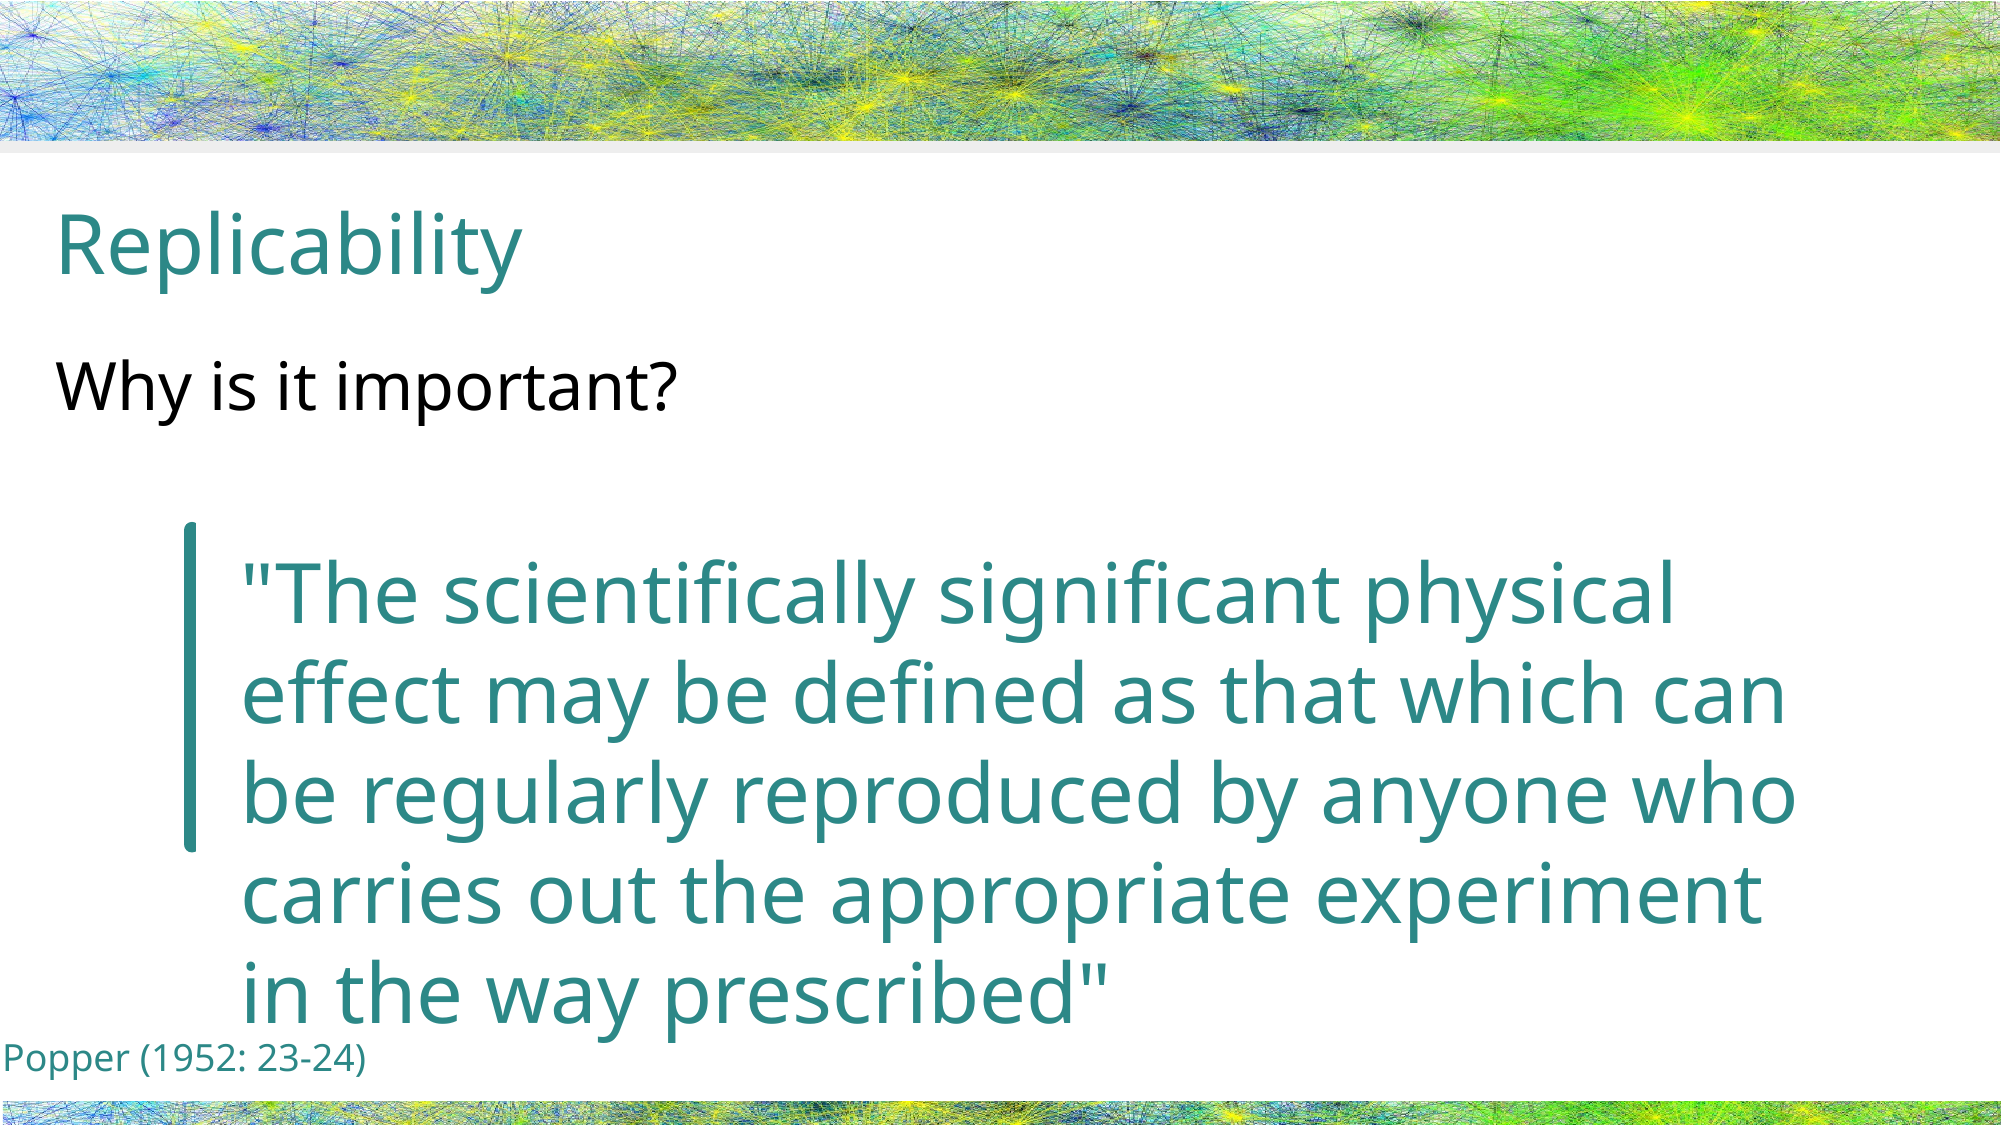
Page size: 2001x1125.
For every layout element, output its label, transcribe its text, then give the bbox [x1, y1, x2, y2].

picture [2, 1100, 2001, 1125]
text_box Replicability [40, 183, 1885, 299]
text_box "The scientifically significant physical effect may be defined as that which can be regularly reproduced by anyone who carries out the appropriate experiment in the way prescribed" [225, 532, 1851, 1048]
text_box Popper (1952: 23-24) [0, 1026, 382, 1087]
picture [0, 0, 2000, 146]
text_box Why is it important? [40, 335, 1885, 431]
